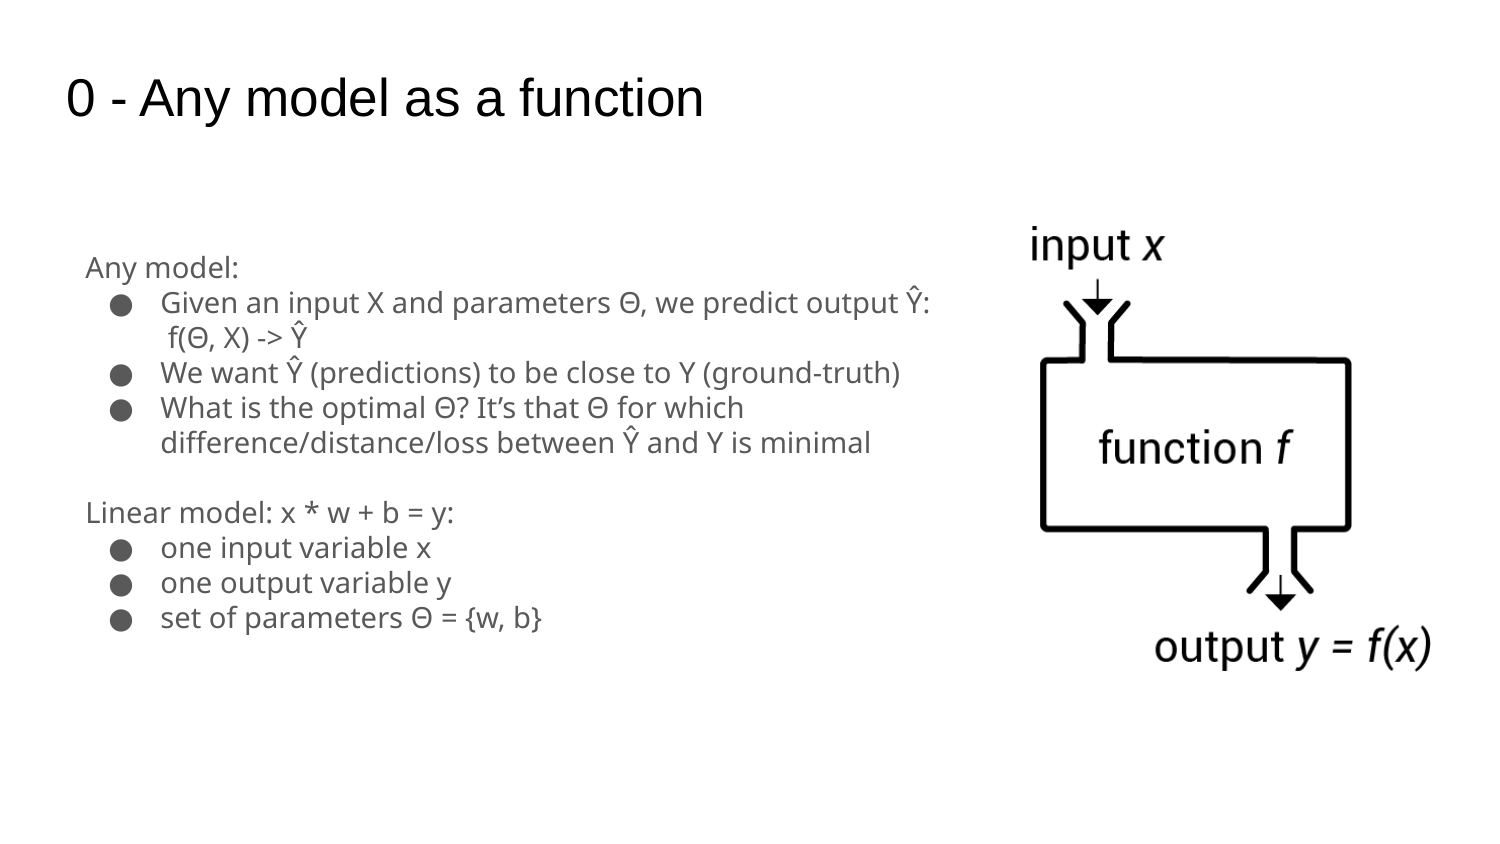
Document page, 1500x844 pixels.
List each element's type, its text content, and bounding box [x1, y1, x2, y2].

text_box Any model: Given an input X and parameters Θ, we predict output Ŷ: f(Θ, X) -> Ŷ We want Ŷ (predictions) to be close to Y (ground-truth) What is the optimal Θ? It’s that Θ for which difference/distance/loss between Ŷ and Y is minimal Linear model: x * w + b = y: one input variable x one output variable y set of parameters Θ = {w, b} [70, 234, 974, 792]
picture [1029, 221, 1434, 676]
title 0 - Any model as a function [51, 48, 1449, 142]
